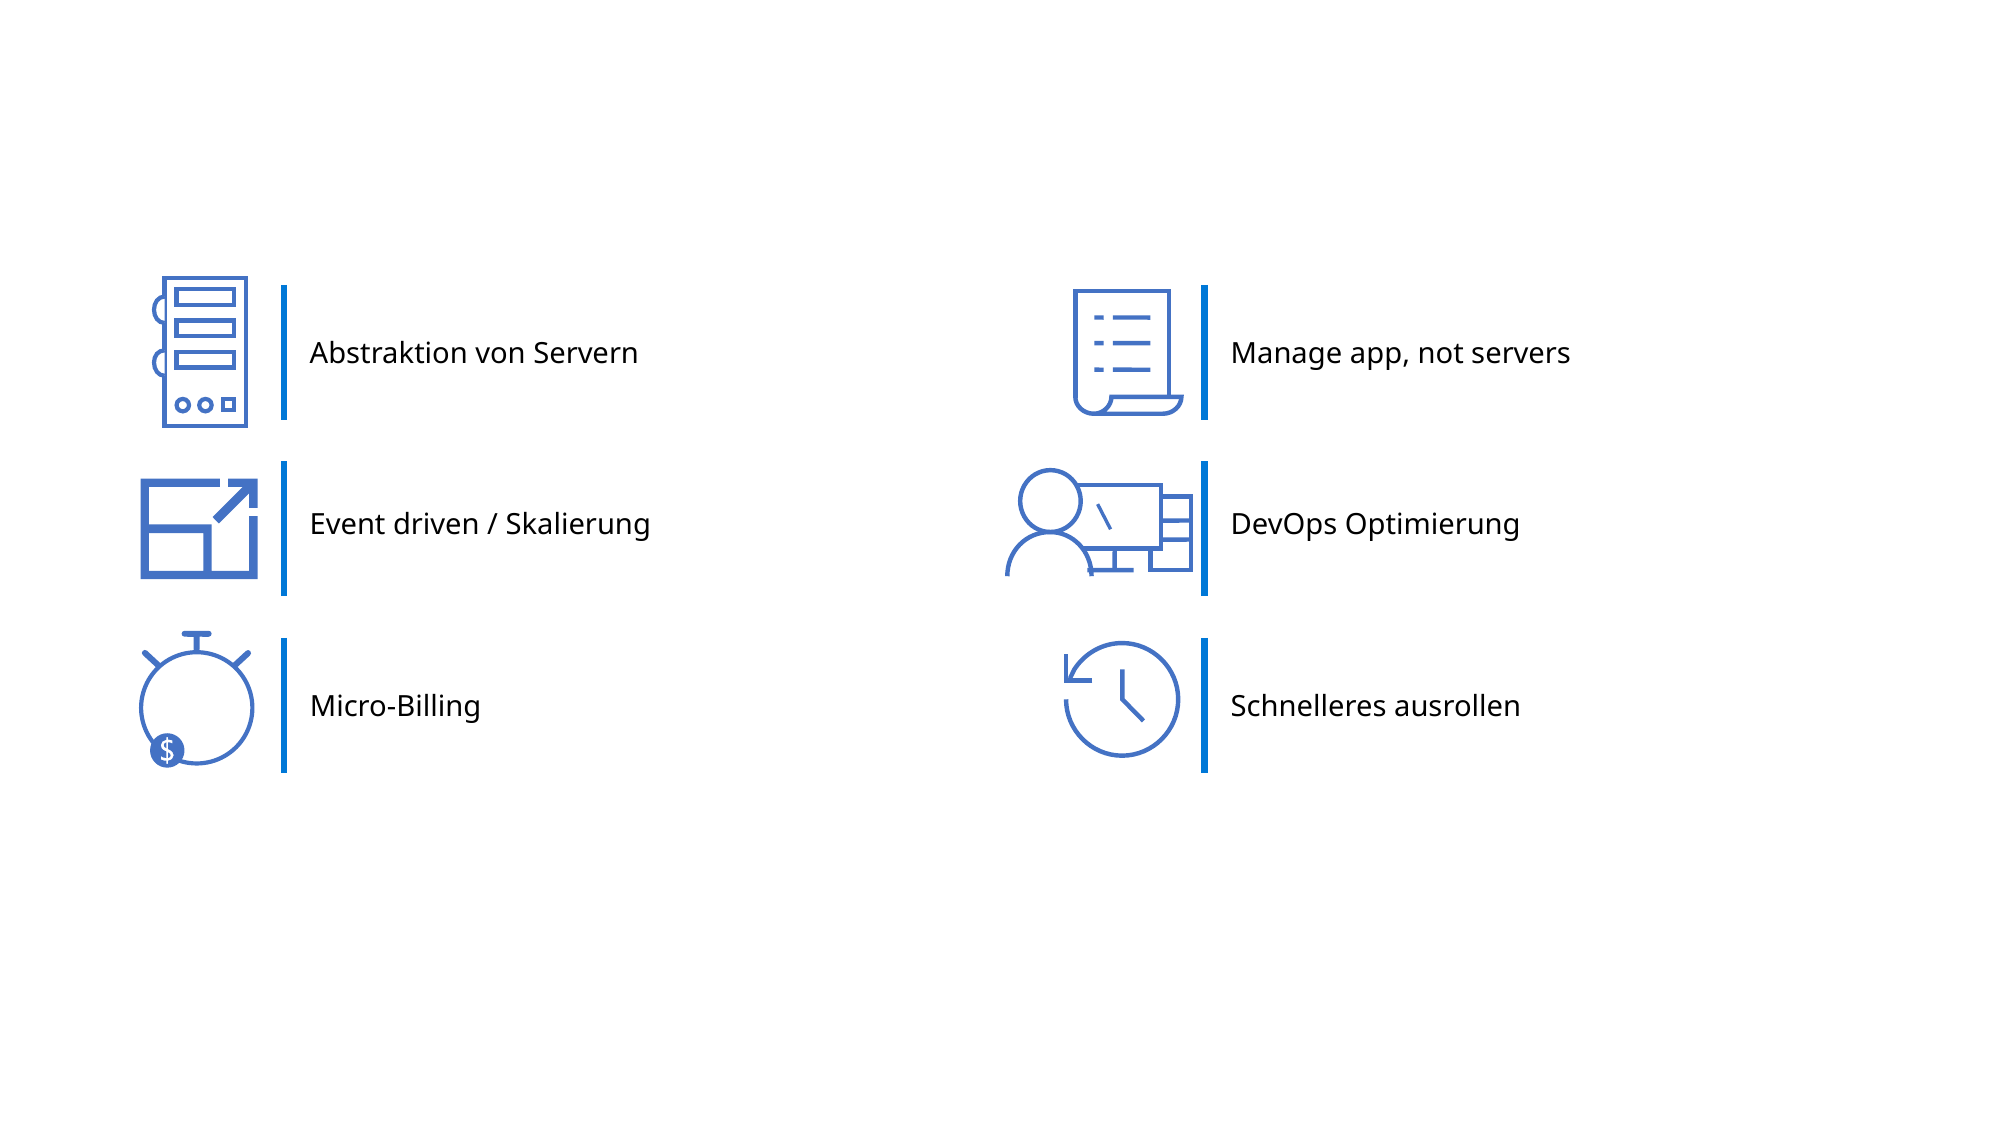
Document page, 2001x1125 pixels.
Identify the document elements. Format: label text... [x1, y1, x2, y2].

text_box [1007, 470, 1191, 577]
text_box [153, 278, 247, 427]
text_box [141, 649, 161, 668]
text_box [283, 284, 1204, 420]
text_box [140, 478, 258, 580]
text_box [1066, 643, 1179, 756]
text_box [181, 630, 213, 651]
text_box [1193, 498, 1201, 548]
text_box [1204, 284, 2000, 420]
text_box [1075, 290, 1182, 414]
text_box Event driven / Skalierung [294, 498, 1007, 548]
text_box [150, 733, 185, 768]
text_box [140, 651, 253, 764]
text_box Schnelleres ausrollen [1215, 680, 2000, 730]
text_box Micro-Billing [294, 680, 1066, 730]
text_box DevOps Optimierung [1215, 498, 2000, 548]
text_box [232, 649, 252, 668]
